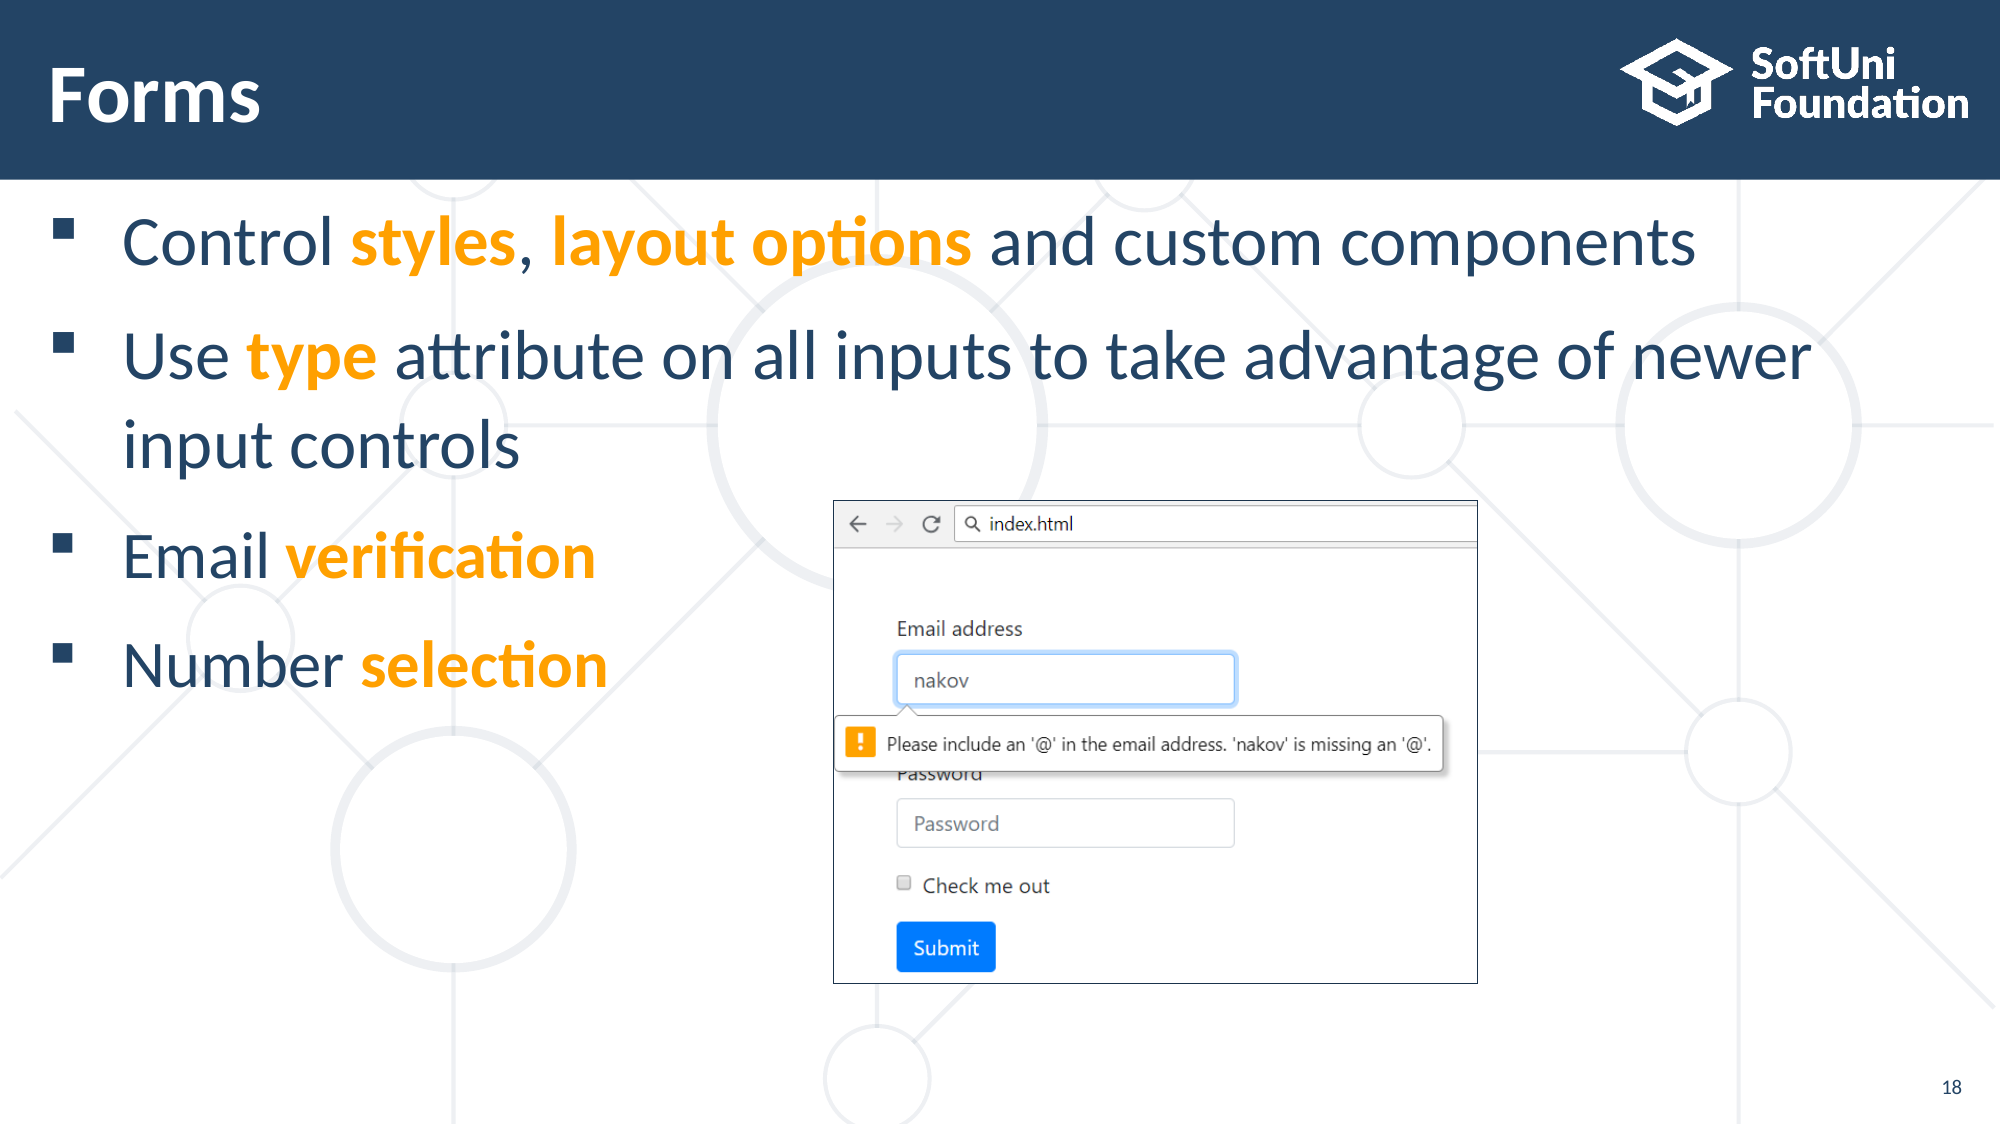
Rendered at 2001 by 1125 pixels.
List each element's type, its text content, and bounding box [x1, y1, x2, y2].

picture [834, 500, 1478, 984]
list Control styles, layout options and custom components Use type attribute on all inputs to take advantage of newer input controls Email verification Number selection [29, 184, 1967, 1125]
title Forms [31, 16, 1591, 162]
picture [1619, 38, 1968, 126]
